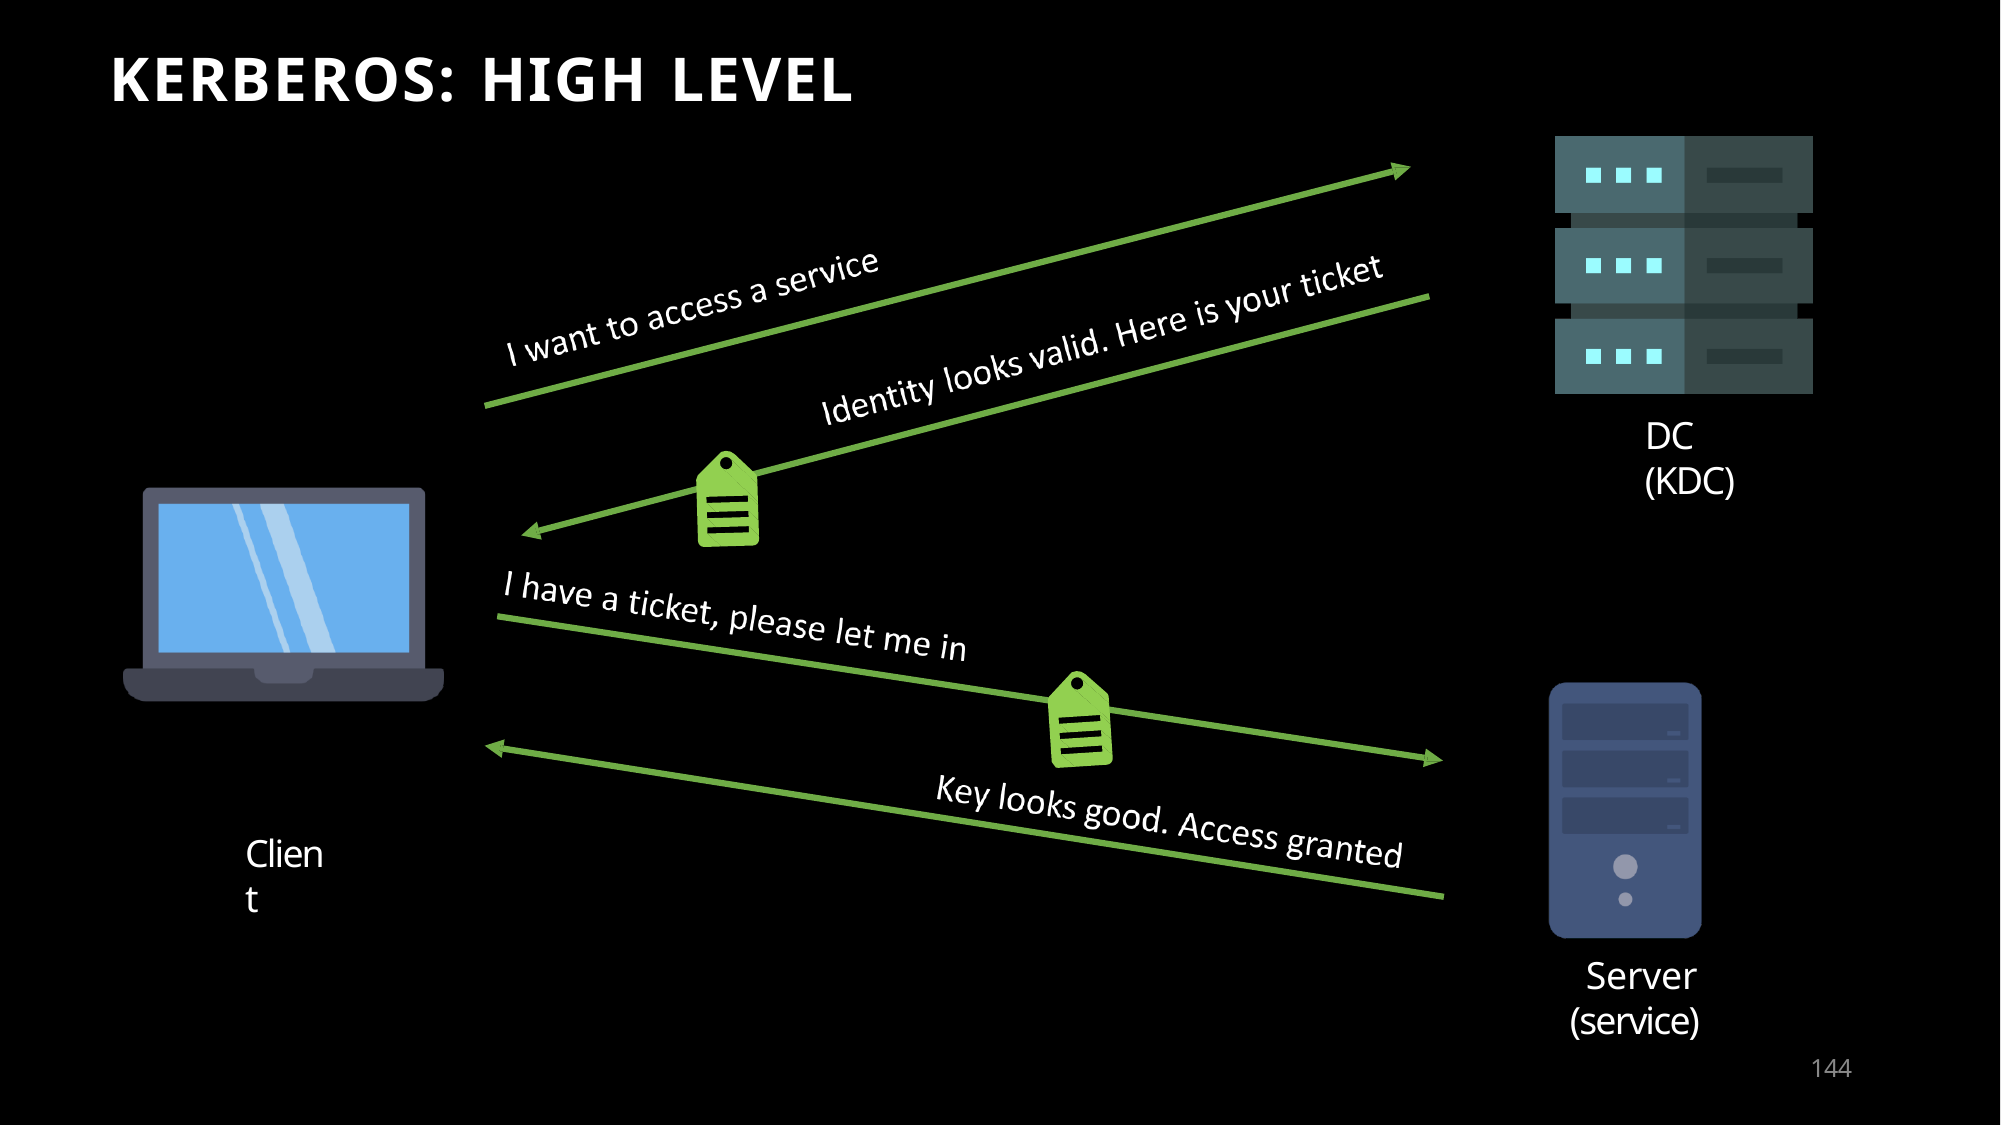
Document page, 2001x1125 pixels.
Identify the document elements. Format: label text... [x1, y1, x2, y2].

text_box DC (KDC) [1642, 409, 1785, 502]
picture [1555, 136, 1814, 395]
title KERBEROS: HIGH LEVEL [107, 39, 990, 230]
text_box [484, 571, 1445, 901]
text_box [483, 162, 1431, 548]
slide_number 151 [897, 1033, 1887, 1125]
picture [122, 433, 445, 755]
text_box Client [243, 828, 335, 921]
picture [1496, 681, 1754, 939]
text_box Server (service) [1567, 949, 1702, 1033]
